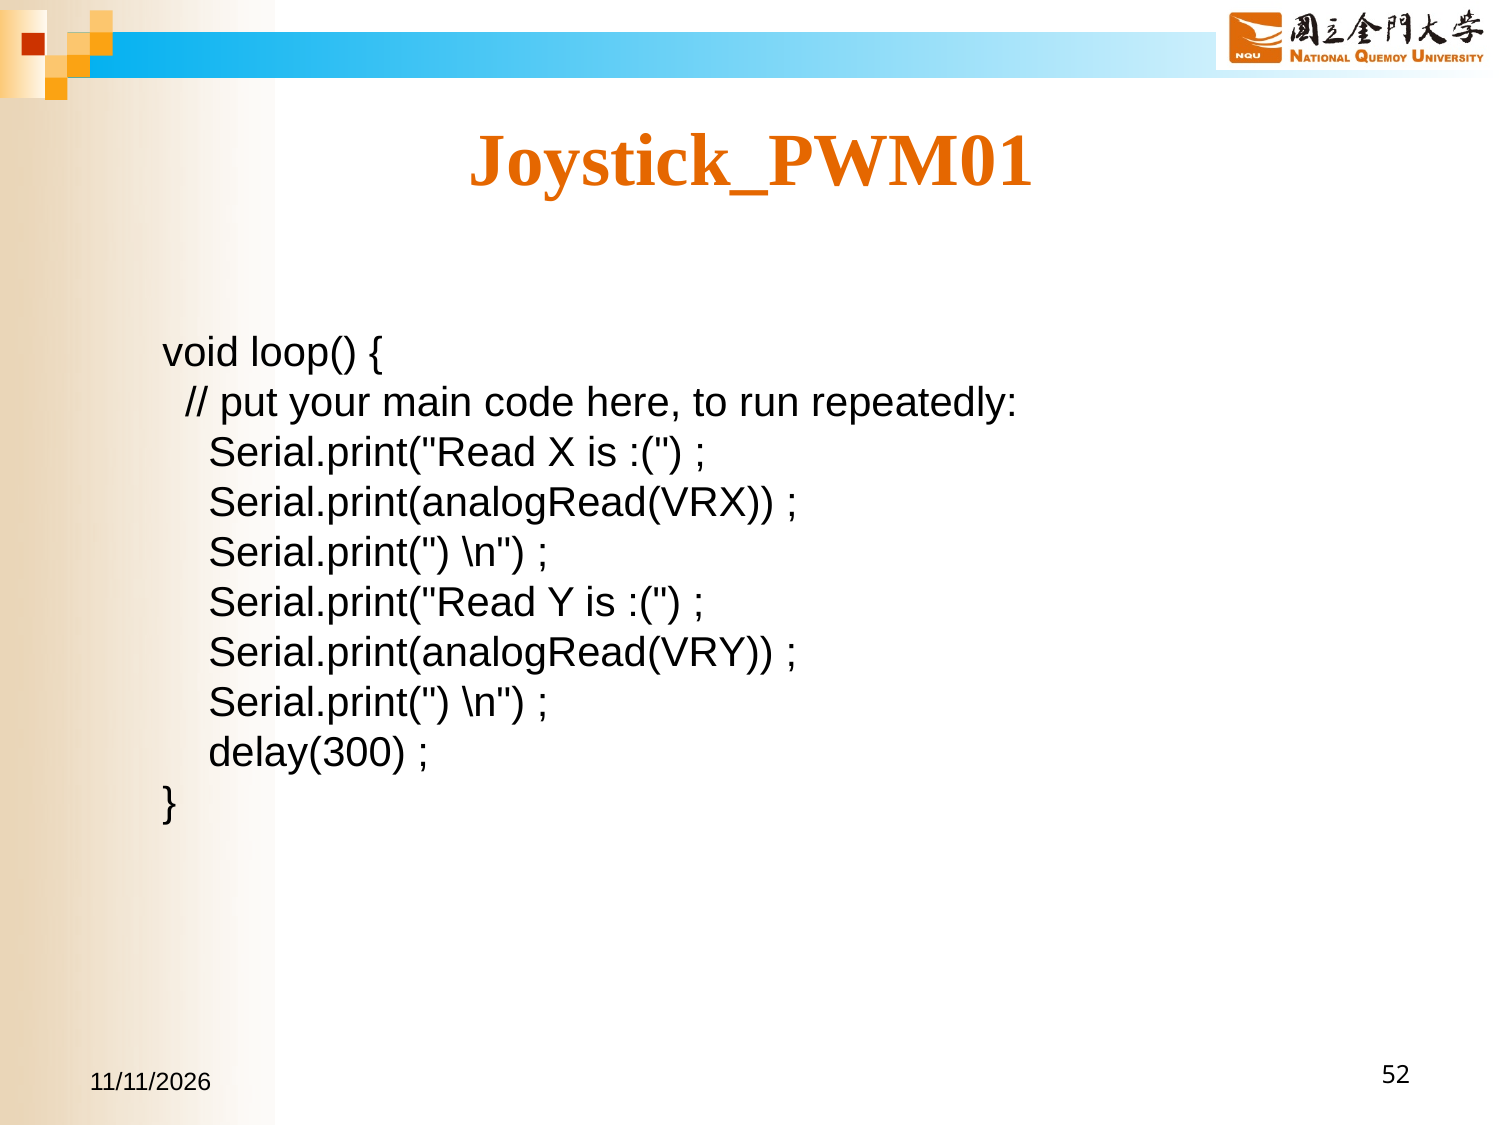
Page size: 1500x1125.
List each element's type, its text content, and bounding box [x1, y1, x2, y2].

picture [1216, 1, 1499, 70]
text_box 52 [1074, 1024, 1425, 1100]
text_box void loop() { // put your main code here, to run repeatedly: Serial.print("Read X is :(") ; Serial.print(analogRead(VRX)) ; Serial.print(") \n") ; Serial.print("Read Y is :(") ; Serial.print(analogRead(VRY)) ; Serial.print(") \n") ; delay(300) ; } [147, 267, 1365, 833]
text_box 2017/6/24 [75, 1024, 425, 1103]
title Joystick_PWM01 [76, 42, 1427, 268]
